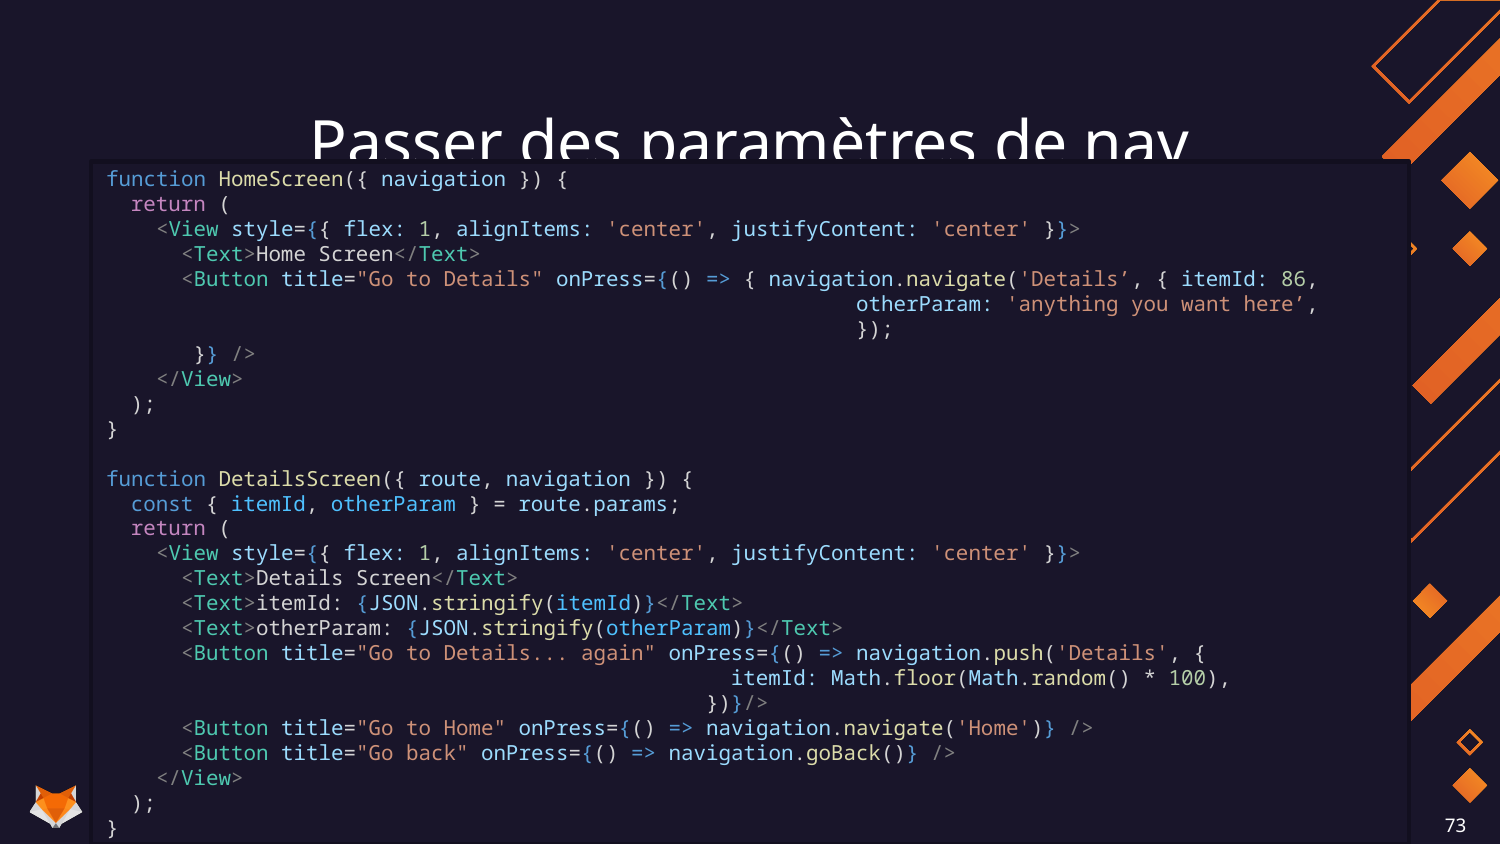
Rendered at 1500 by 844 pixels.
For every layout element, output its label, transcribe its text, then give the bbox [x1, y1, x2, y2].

title Passer des paramètres de nav [98, 88, 1402, 159]
text_box function HomeScreen({ navigation }) { return ( <View style={{ flex: 1, alignItems: 'center', justifyContent: 'center' }}> <Text>Home Screen</Text> <Button title="Go to Details" onPress={() => { navigation.navigate('Details’, { itemId: 86, otherParam: 'anything you want here’, }); }} /> </View> ); } function DetailsScreen({ route, navigation }) { const { itemId, otherParam } = route.params; return ( <View style={{ flex: 1, alignItems: 'center', justifyContent: 'center' }}> <Text>Details Screen</Text> <Text>itemId: {JSON.stringify(itemId)}</Text> <Text>otherParam: {JSON.stringify(otherParam)}</Text> <Button title="Go to Details... again" onPress={() => navigation.push('Details', { itemId: Math.floor(Math.random() * 100), })}/> <Button title="Go to Home" onPress={() => navigation.navigate('Home')} /> <Button title="Go back" onPress={() => navigation.goBack()} /> </View> ); } [89, 159, 1411, 844]
picture [29, 785, 89, 829]
